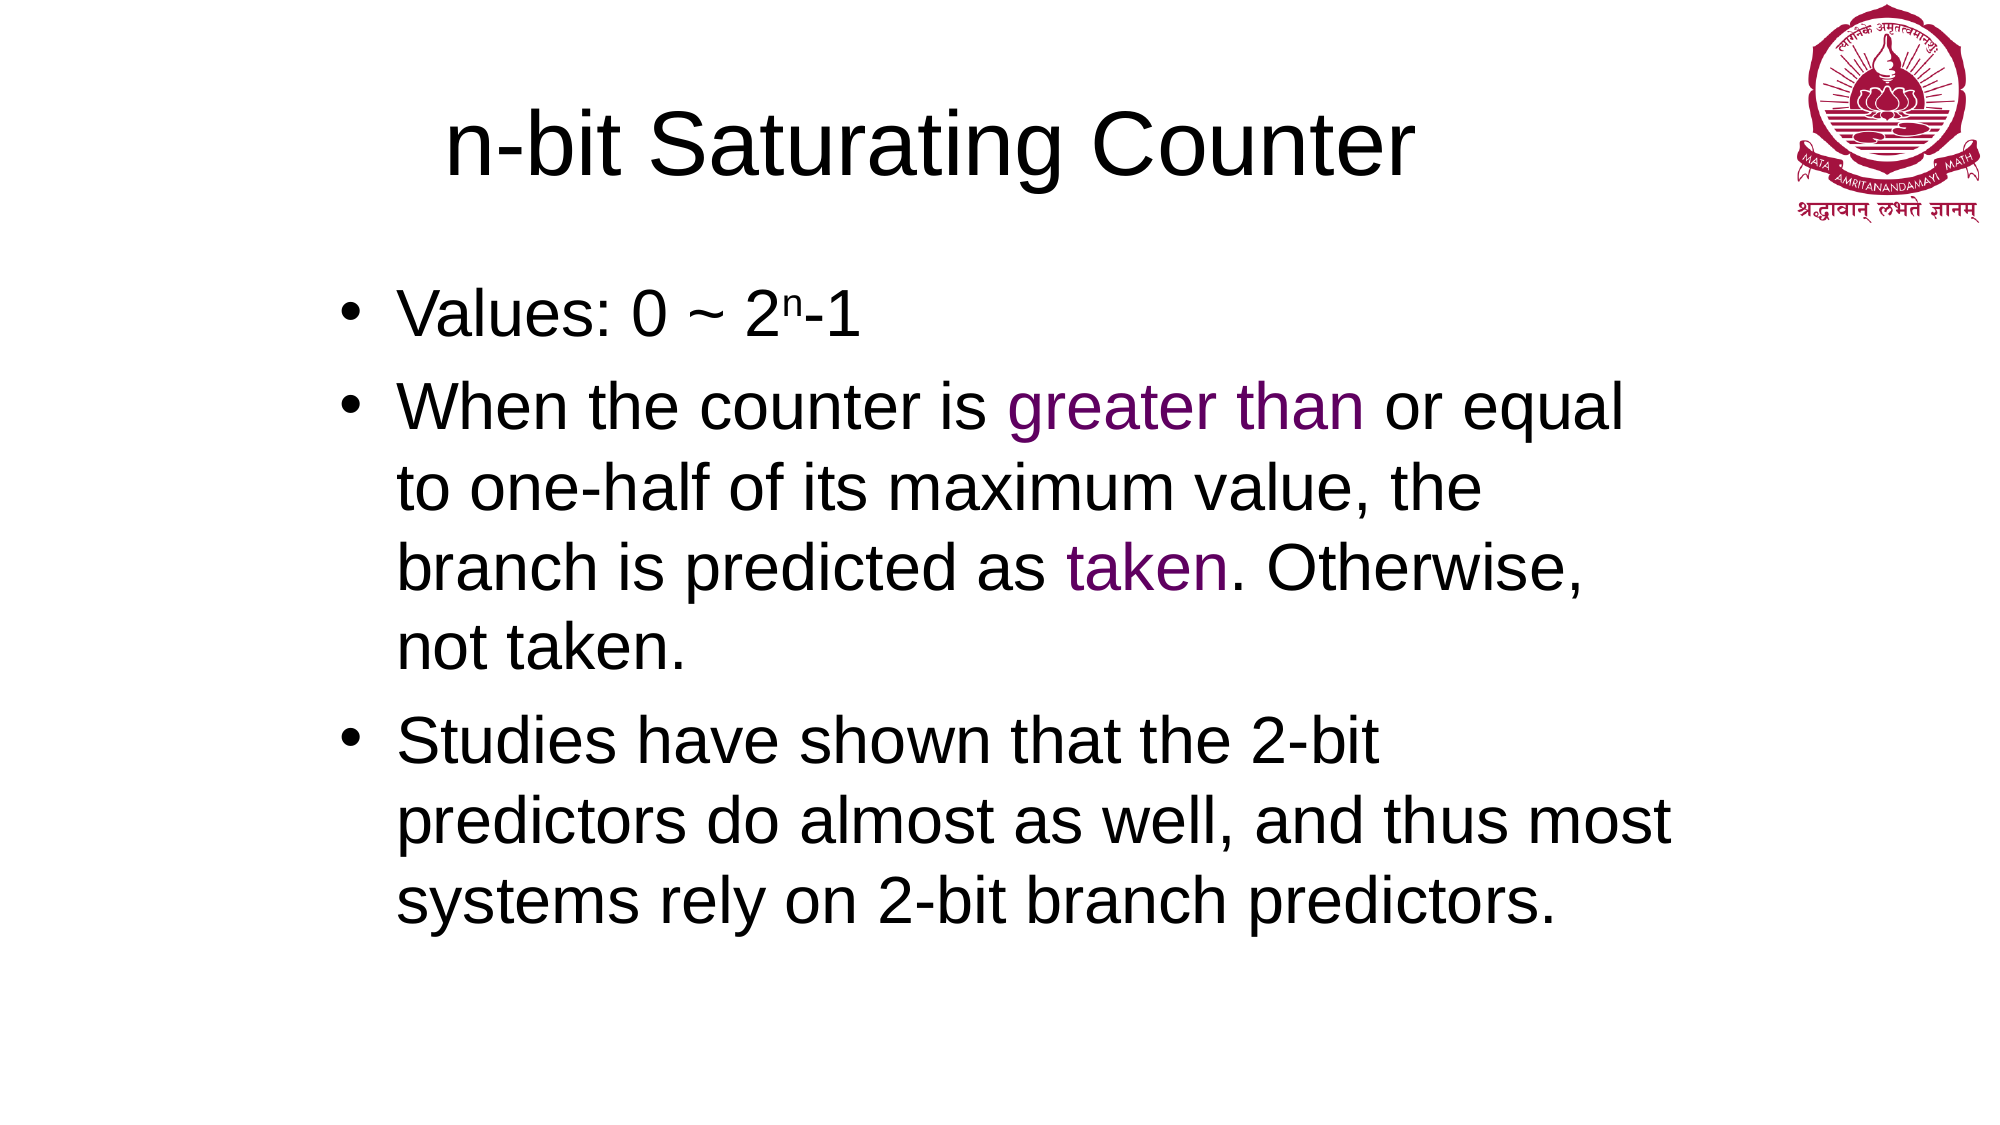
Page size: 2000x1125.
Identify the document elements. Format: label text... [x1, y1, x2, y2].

list Values: 0 ~ 2n-1 When the counter is greater than or equal to one-half of its maximum value, the branch is predicted as taken. Otherwise, not taken. Studies have shown that the 2-bit predictors do almost as well, and thus most systems rely on 2-bit branch predictors. [324, 262, 1700, 1038]
picture [1776, 1, 2000, 225]
title n-bit Saturating Counter [99, 45, 1763, 233]
